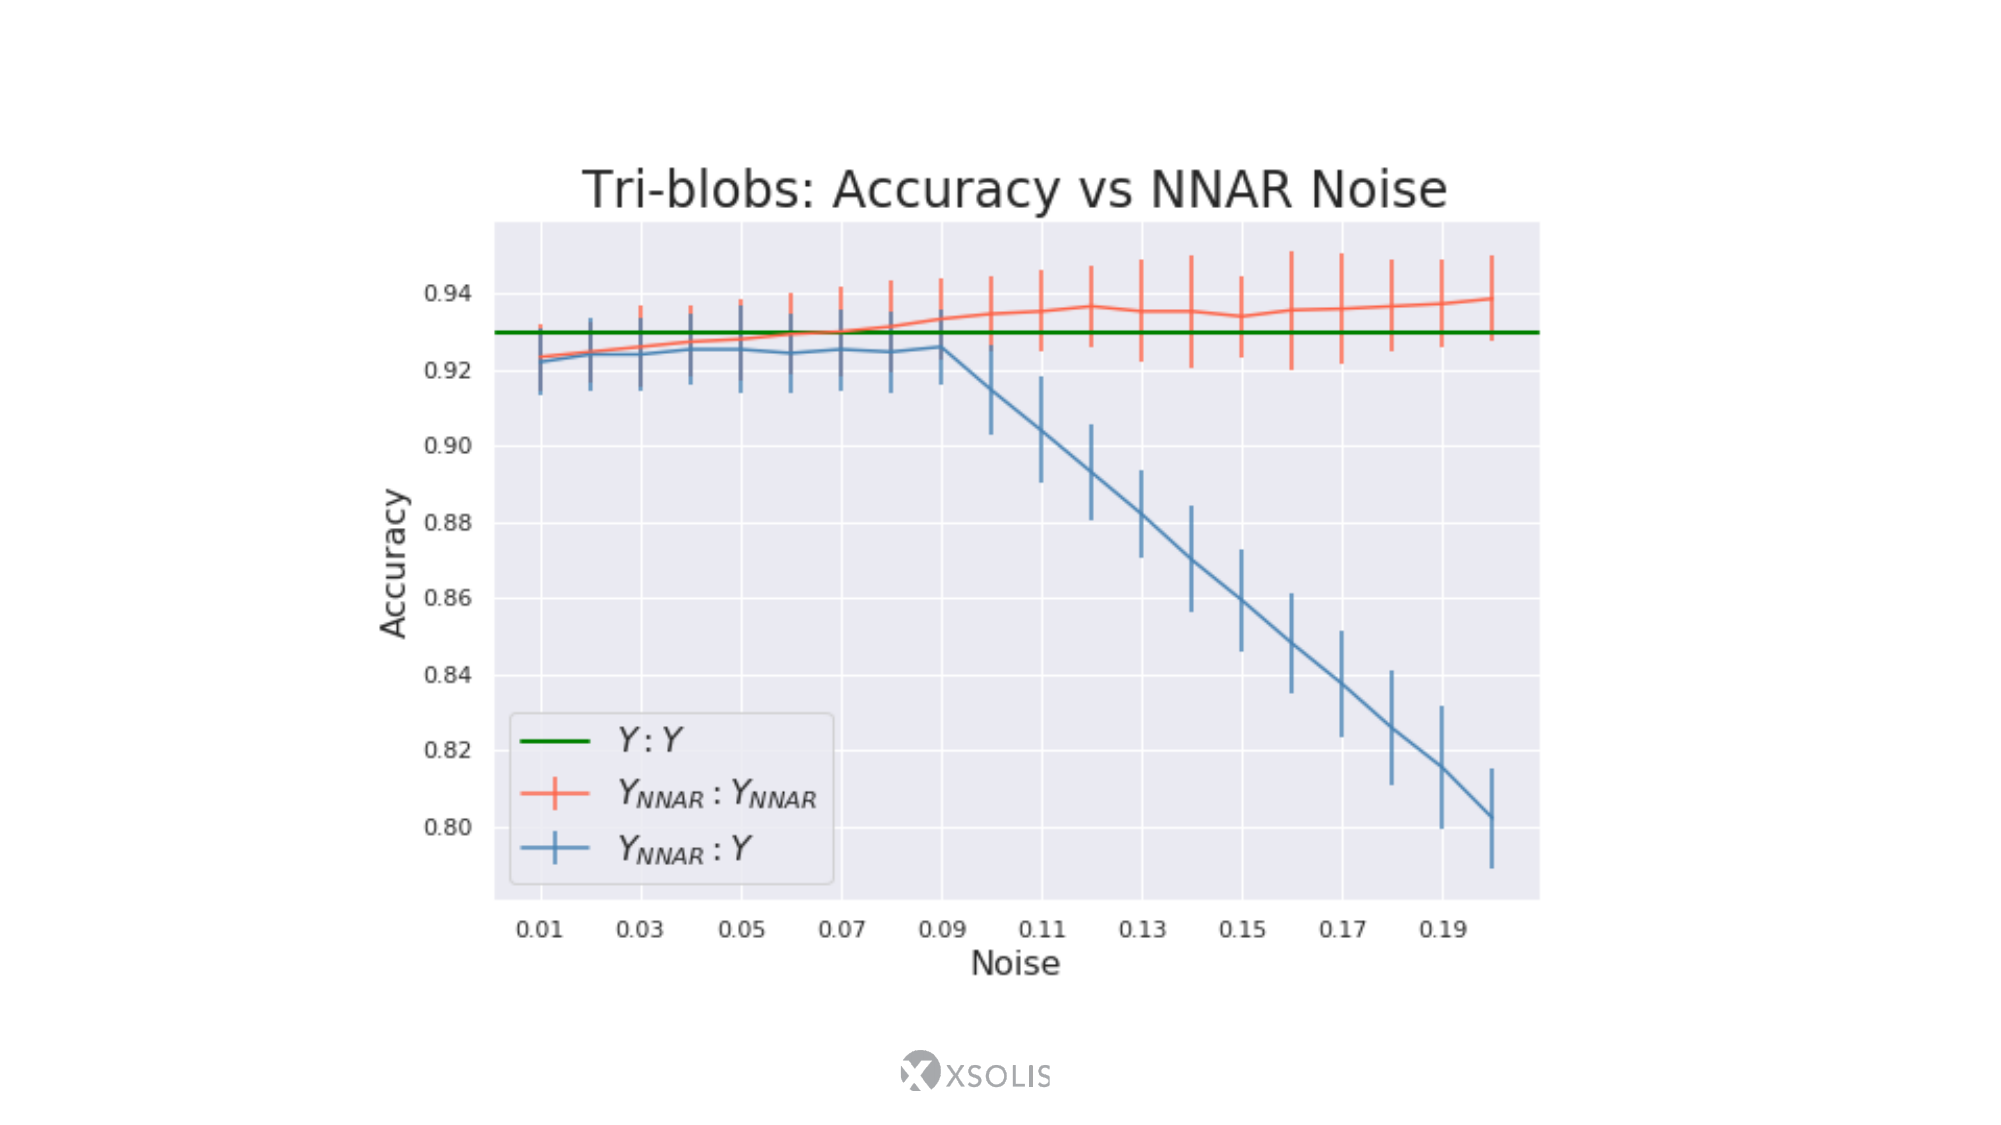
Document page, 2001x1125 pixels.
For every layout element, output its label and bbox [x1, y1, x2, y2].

picture [324, 112, 1676, 1013]
